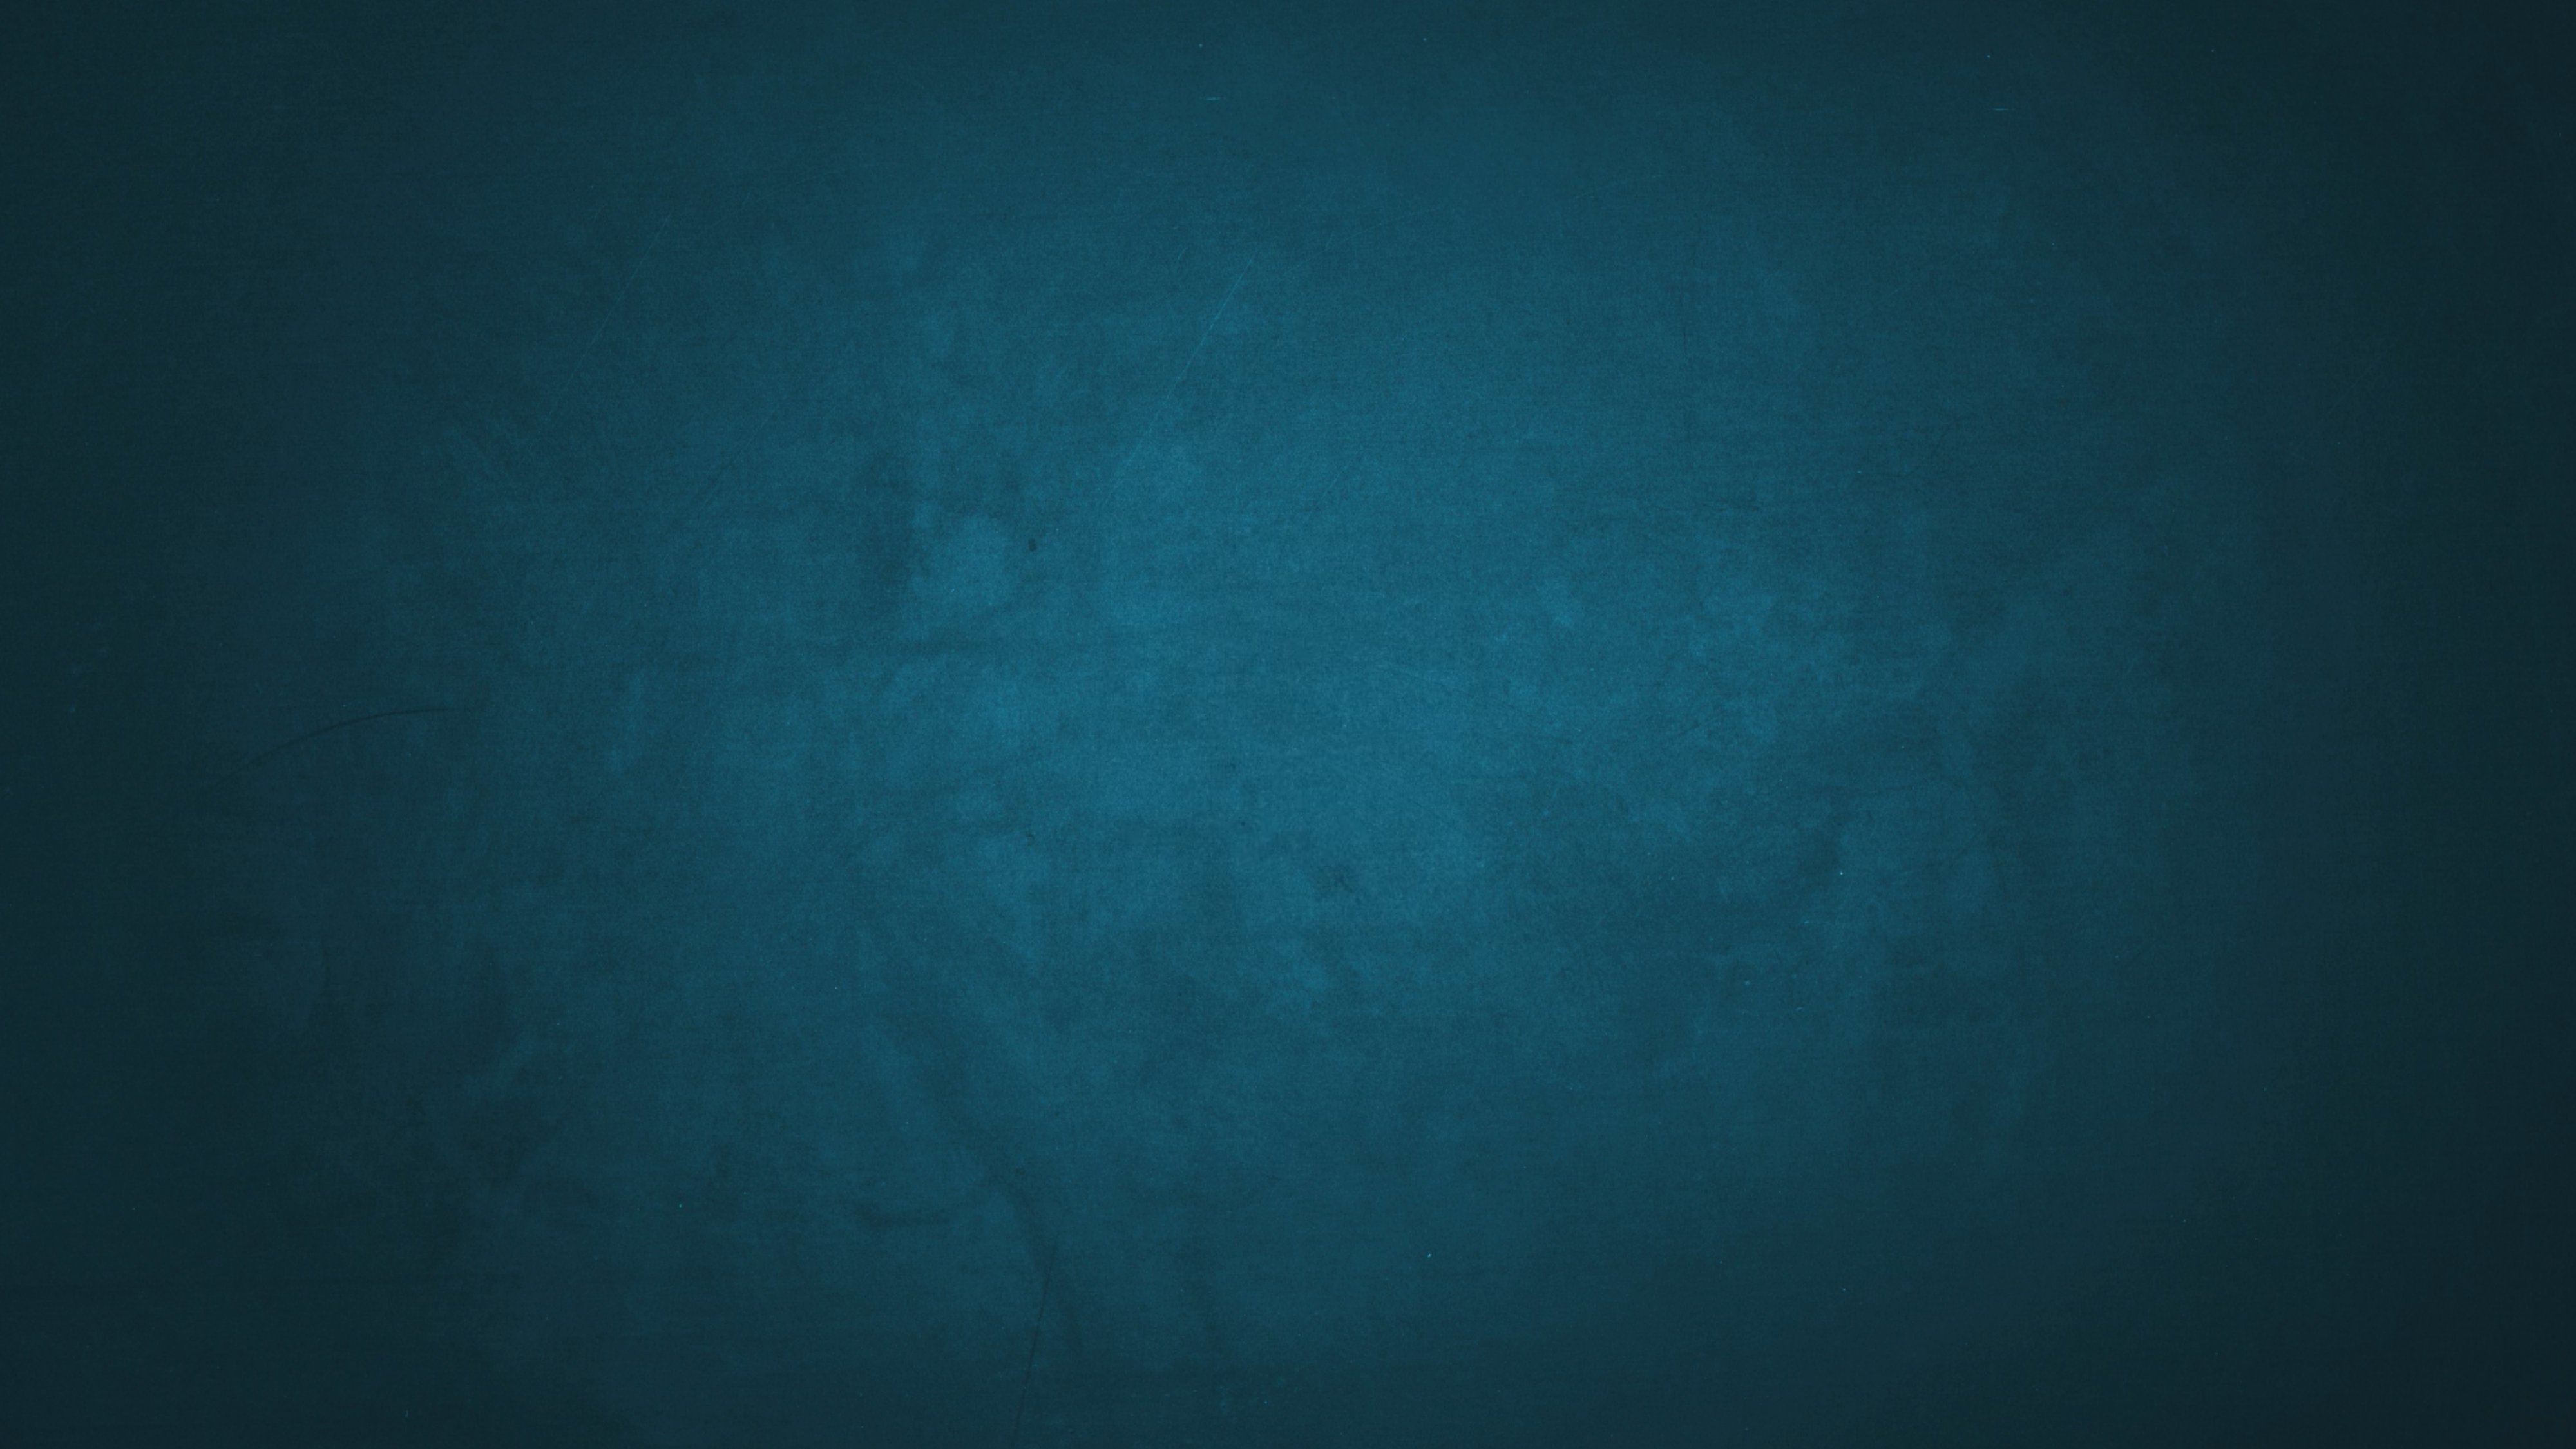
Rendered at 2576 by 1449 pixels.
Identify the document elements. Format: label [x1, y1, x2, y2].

text_box [0, 0, 2576, 1449]
